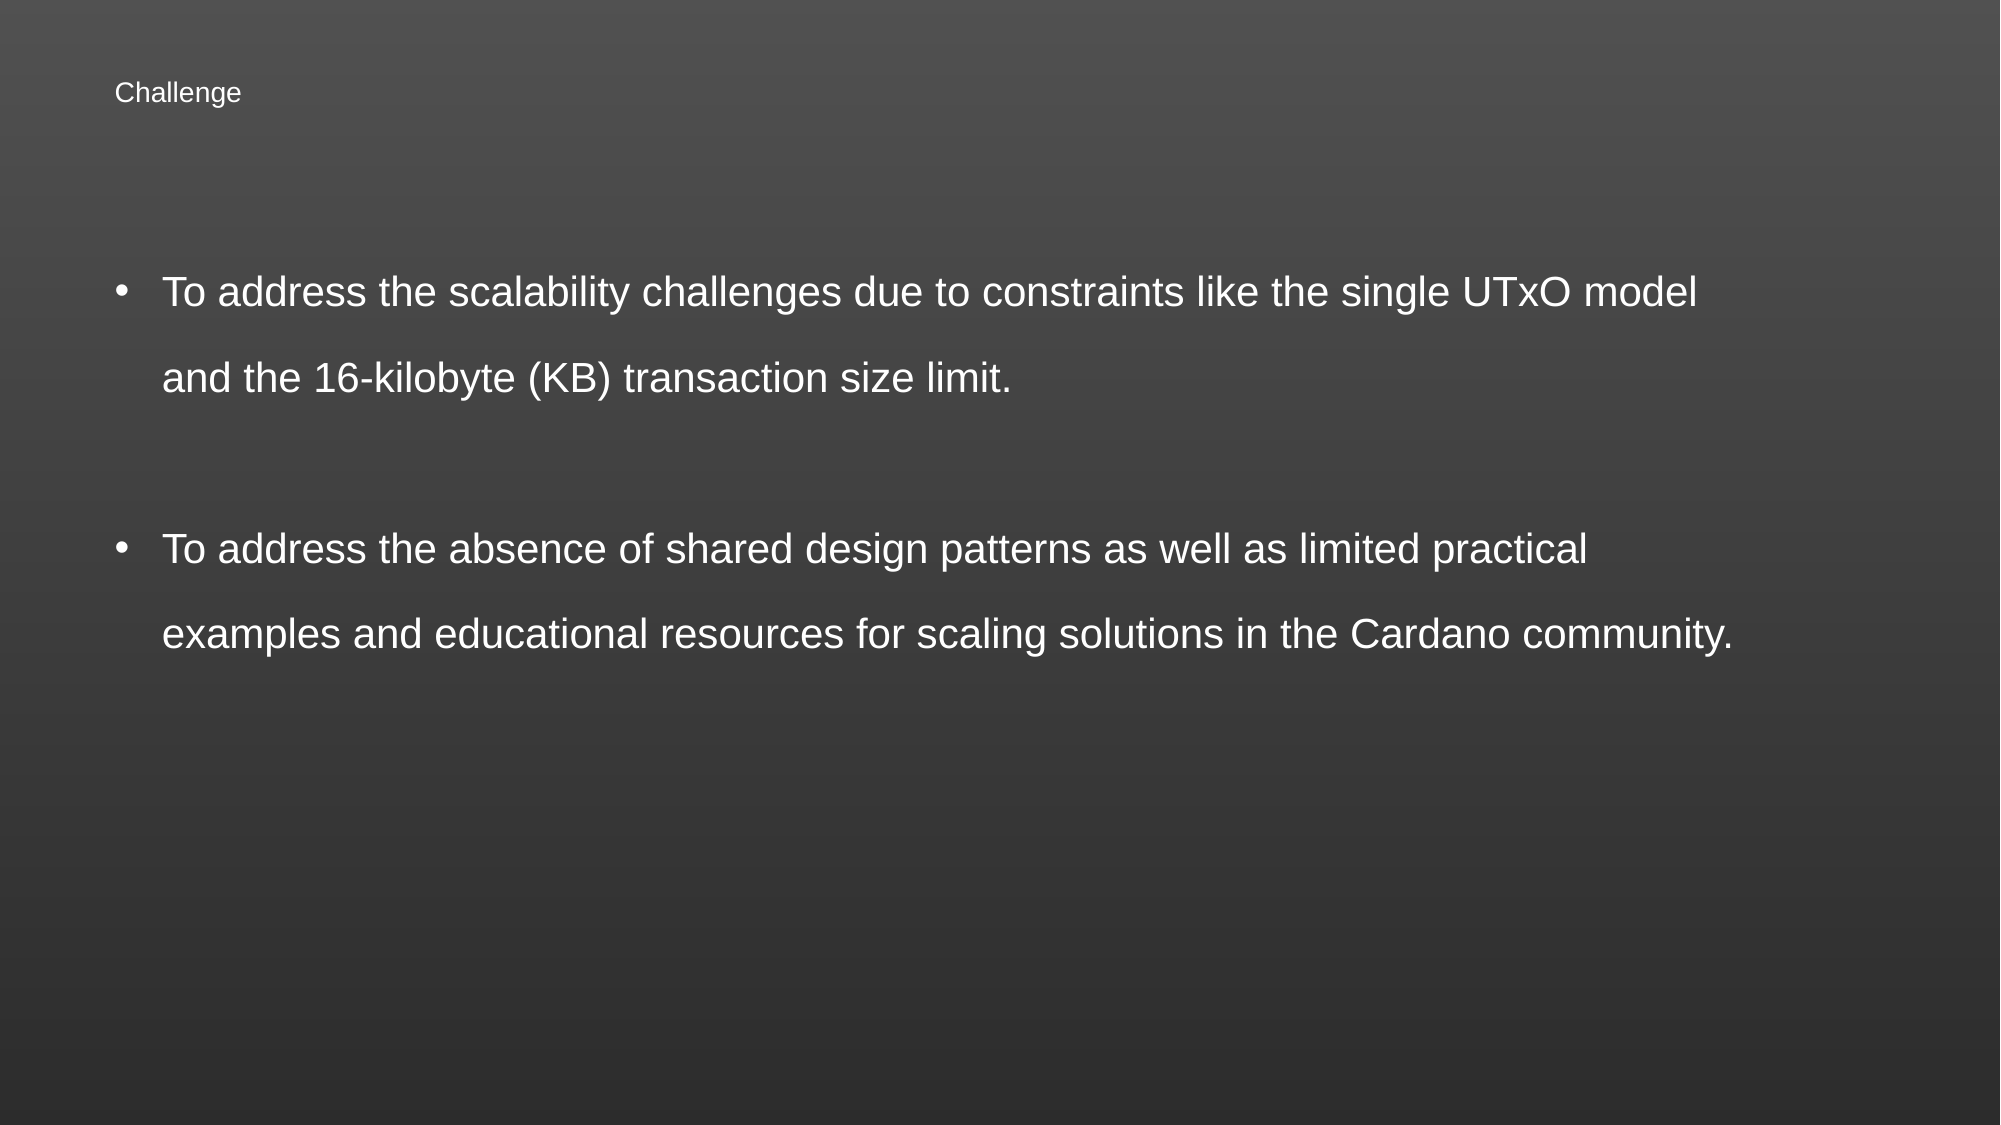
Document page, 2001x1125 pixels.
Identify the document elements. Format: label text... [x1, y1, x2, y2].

title Challenge [99, 70, 501, 169]
text_box To address the scalability challenges due to constraints like the single UTxO model and the 16-kilobyte (KB) transaction size limit. To address the absence of shared design patterns as well as limited practical examples and educational resources for scaling solutions in the Cardano community. [99, 221, 1761, 838]
